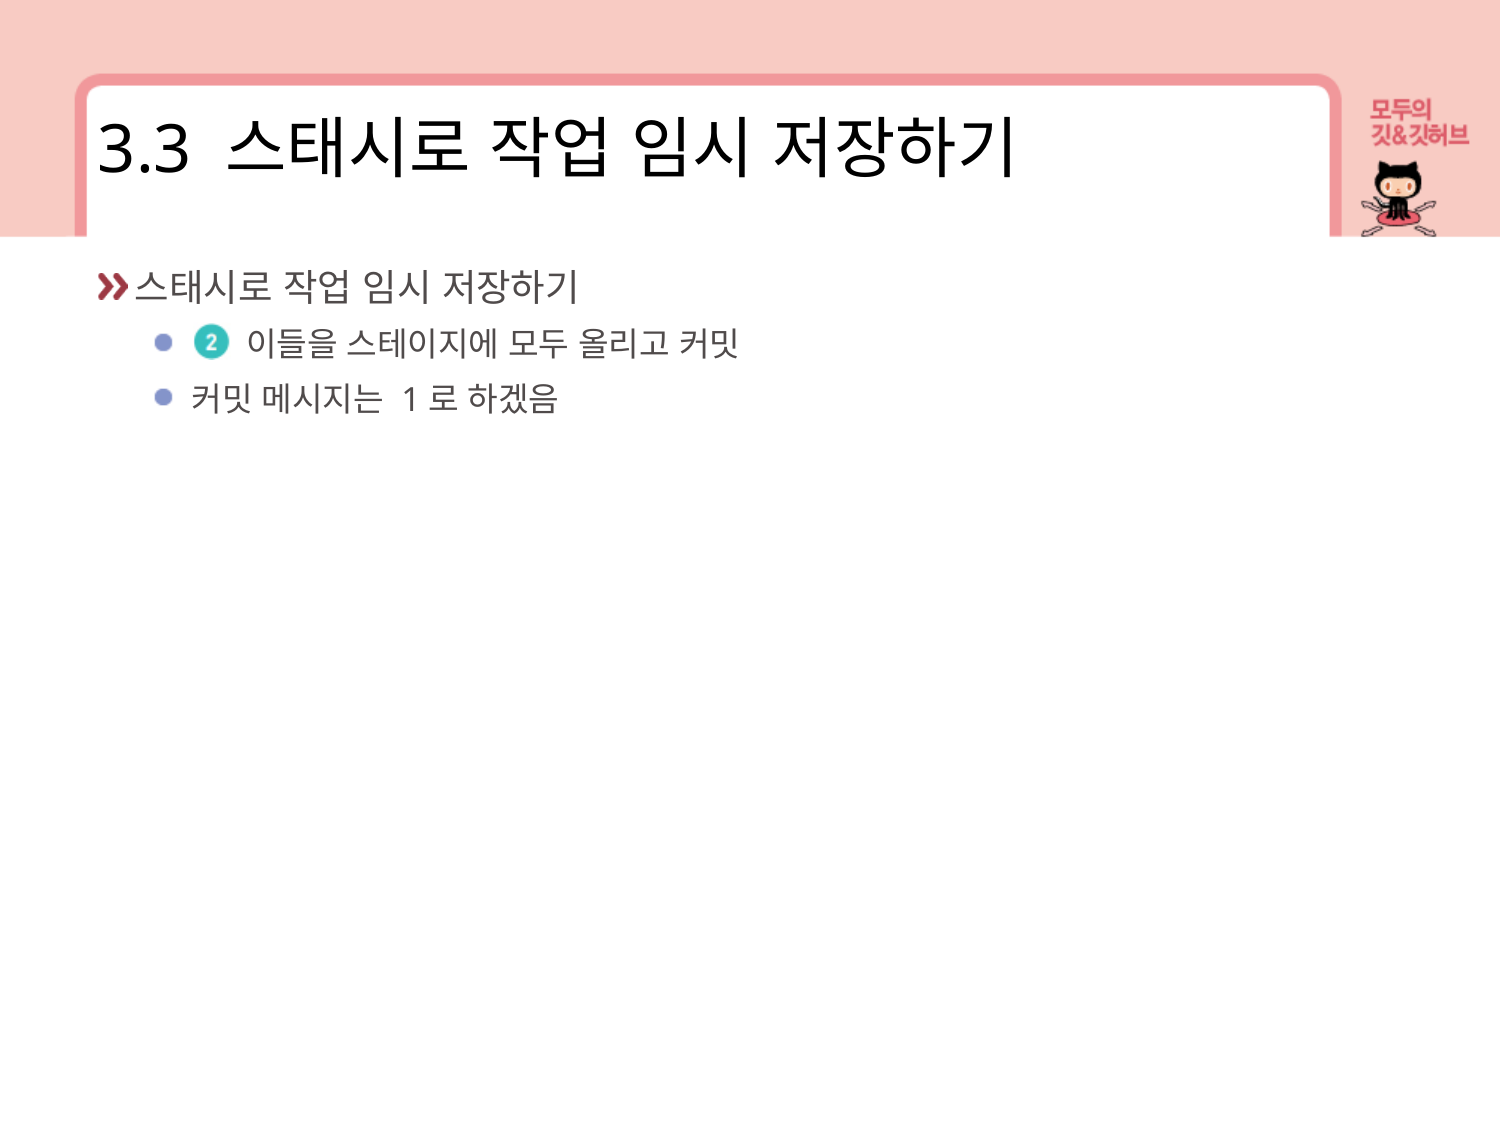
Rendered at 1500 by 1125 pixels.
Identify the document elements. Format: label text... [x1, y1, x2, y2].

text_box 3.3 스태시로 작업 임시 저장하기 [82, 61, 1413, 193]
text_box 스태시로 작업 임시 저장하기 이들을 스테이지에 모두 올리고 커밋 커밋 메시지는 1로 하겠음 [82, 252, 1413, 1067]
picture [0, 0, 1500, 1125]
